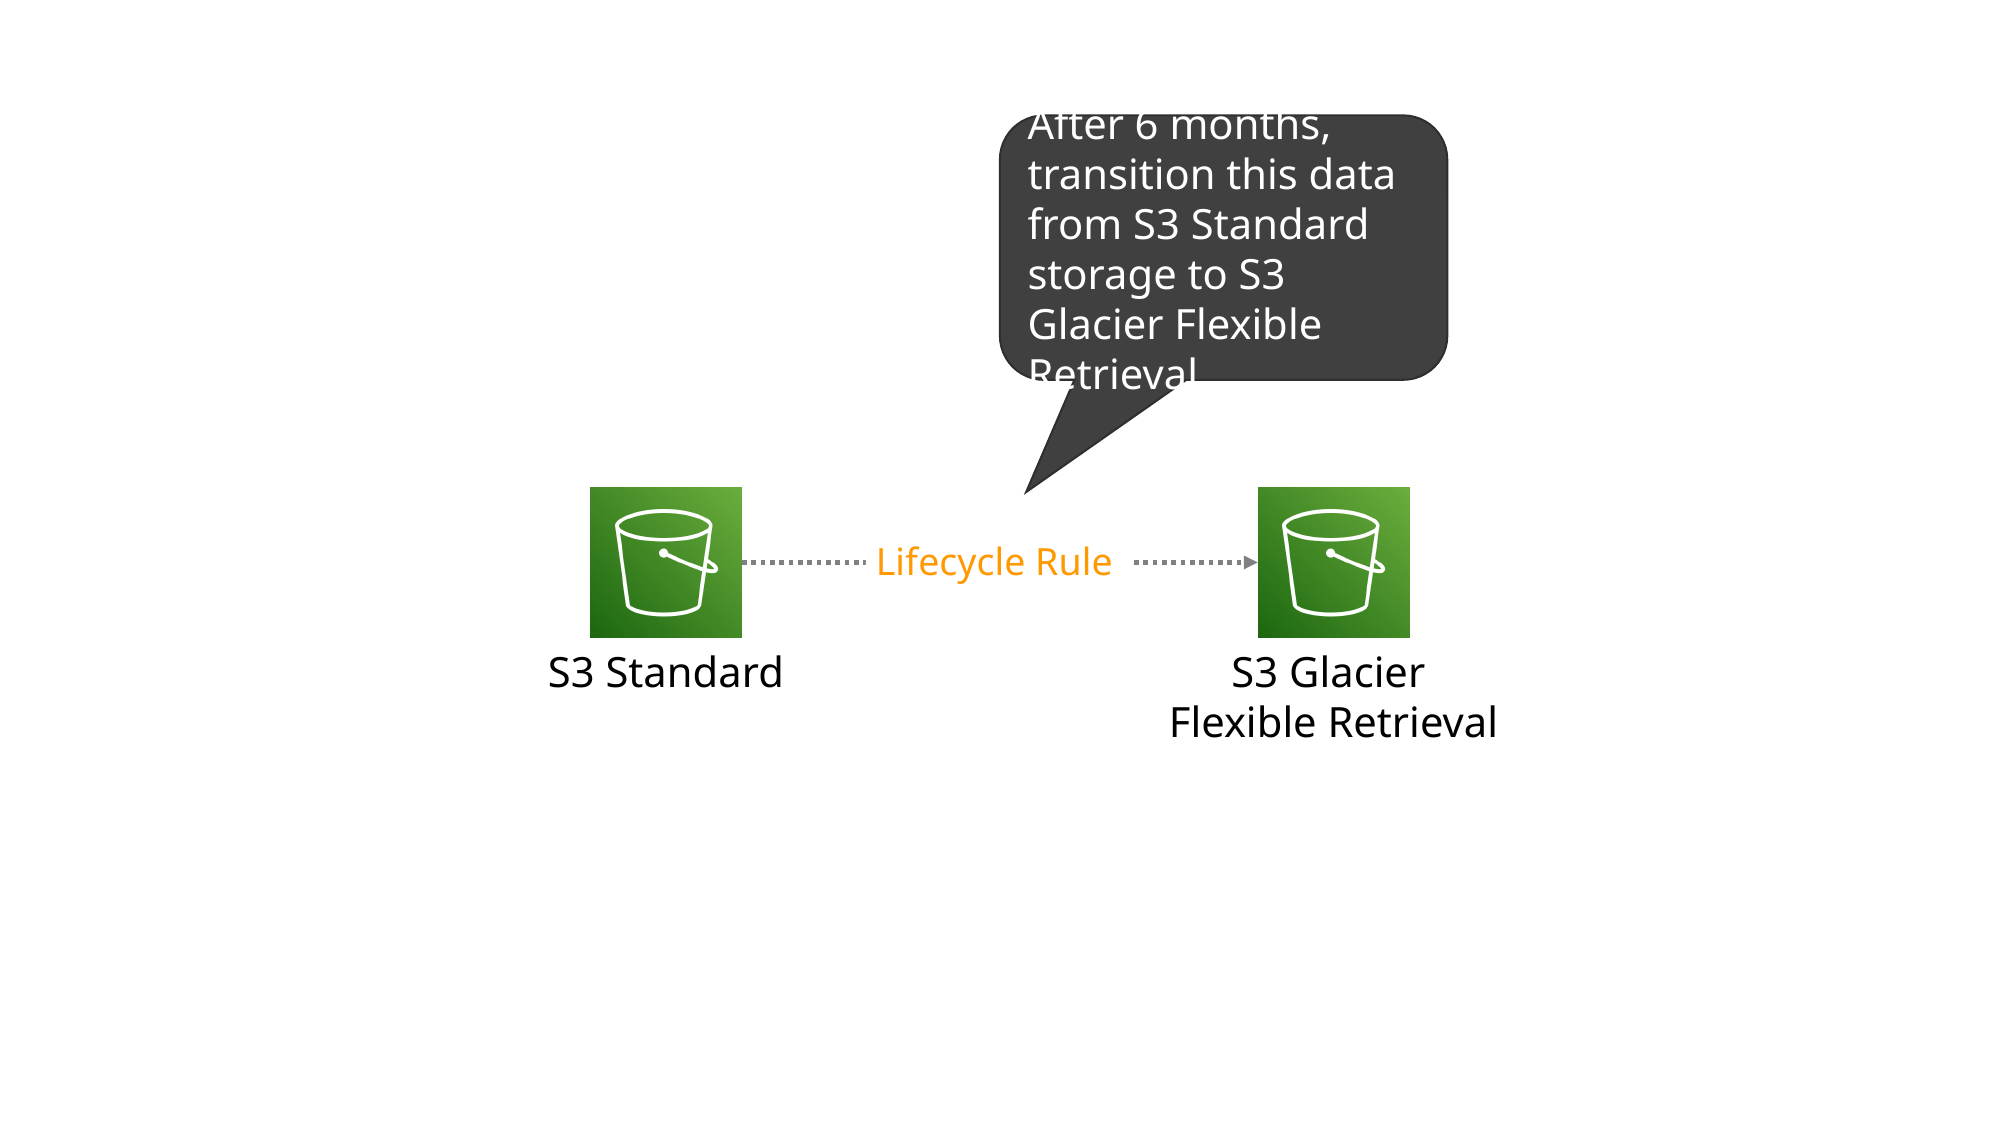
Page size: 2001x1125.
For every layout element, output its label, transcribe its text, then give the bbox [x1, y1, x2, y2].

picture [1257, 486, 1410, 639]
text_box After 6 months, transition this data from S3 Standard storage to S3 Glacier Flexible Retrieval [998, 114, 1449, 495]
text_box Lifecycle Rule [865, 549, 1134, 562]
picture [590, 486, 743, 639]
text_box S3 Glacier Flexible Retrieval [1122, 638, 1545, 754]
text_box S3 Standard [455, 638, 878, 704]
text_box Lifecycle Rule [865, 563, 1134, 589]
